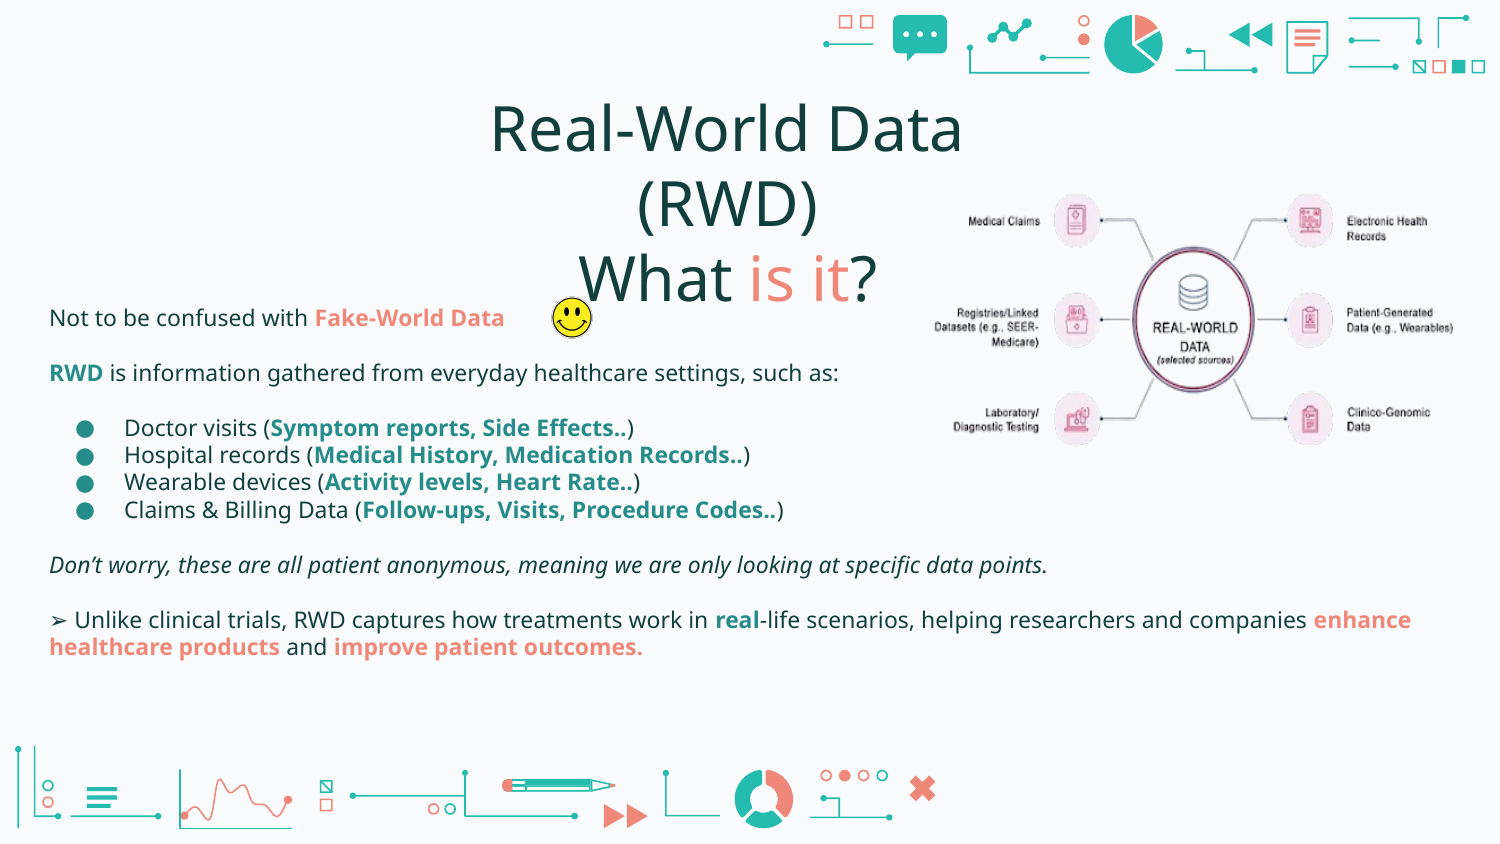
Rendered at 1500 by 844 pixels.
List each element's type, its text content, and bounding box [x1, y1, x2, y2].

title Real-World Data (RWD) What is it? [429, 74, 1027, 233]
subtitle Not to be confused with Fake-World Data RWD is information gathered from everyday healthcare settings, such as: Doctor visits (Symptom reports, Side Effects..) Hospital records (Medical History, Medication Records..) Wearable devices (Activity levels, Heart Rate..) Claims & Billing Data (Follow-ups, Visits, Procedure Codes..) Don’t worry, these are all patient anonymous, meaning we are only looking at specific data points. ➢ Unlike clinical trials, RWD captures how treatments work in real-life scenarios, helping researchers and companies enhance healthcare products and improve patient outcomes. [34, 288, 1489, 679]
picture [547, 293, 596, 342]
picture [916, 193, 1496, 487]
